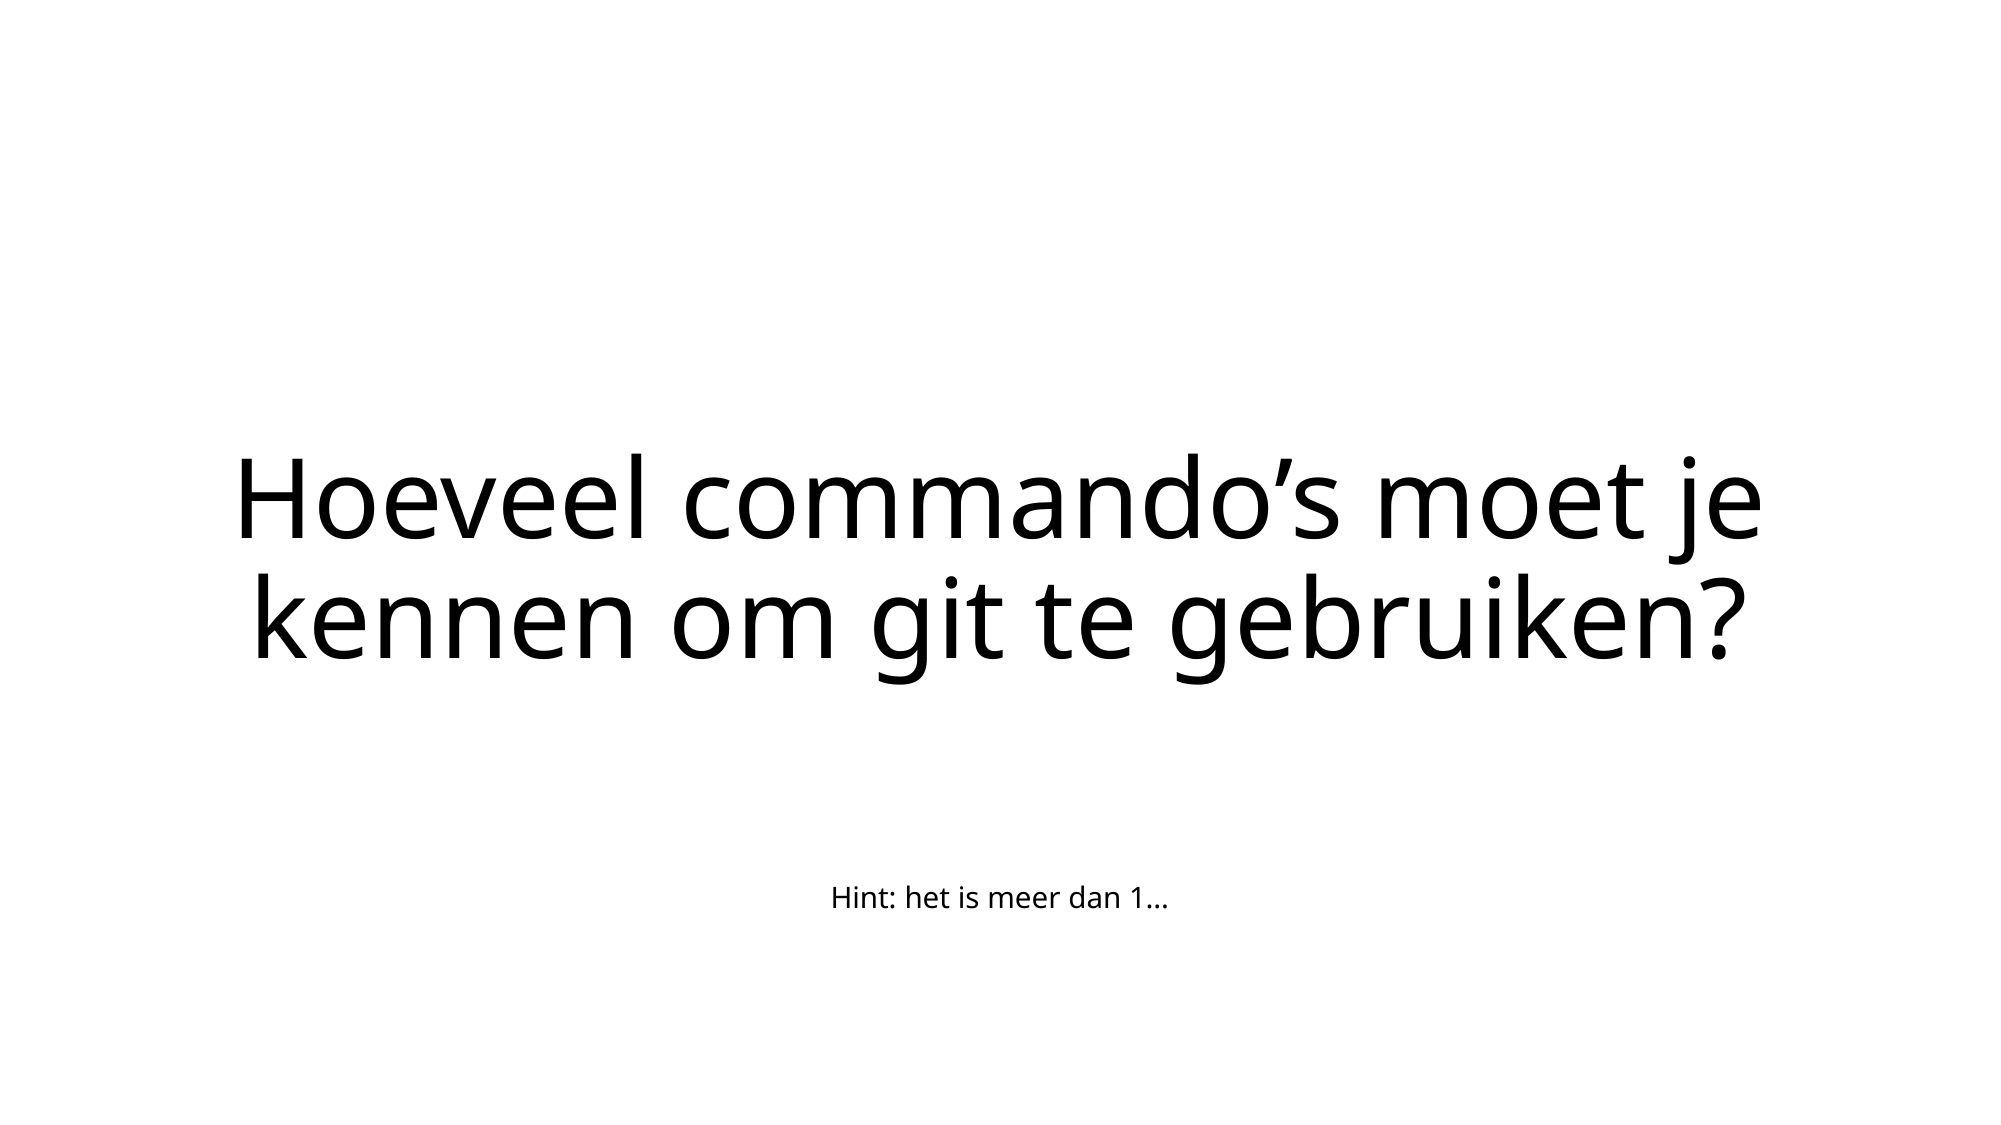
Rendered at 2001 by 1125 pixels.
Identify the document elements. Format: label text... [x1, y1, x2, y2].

title Hoeveel commando’s moet je kennen om git te gebruiken? [187, 278, 1813, 847]
list Hint: het is meer dan 1… [806, 876, 1193, 950]
